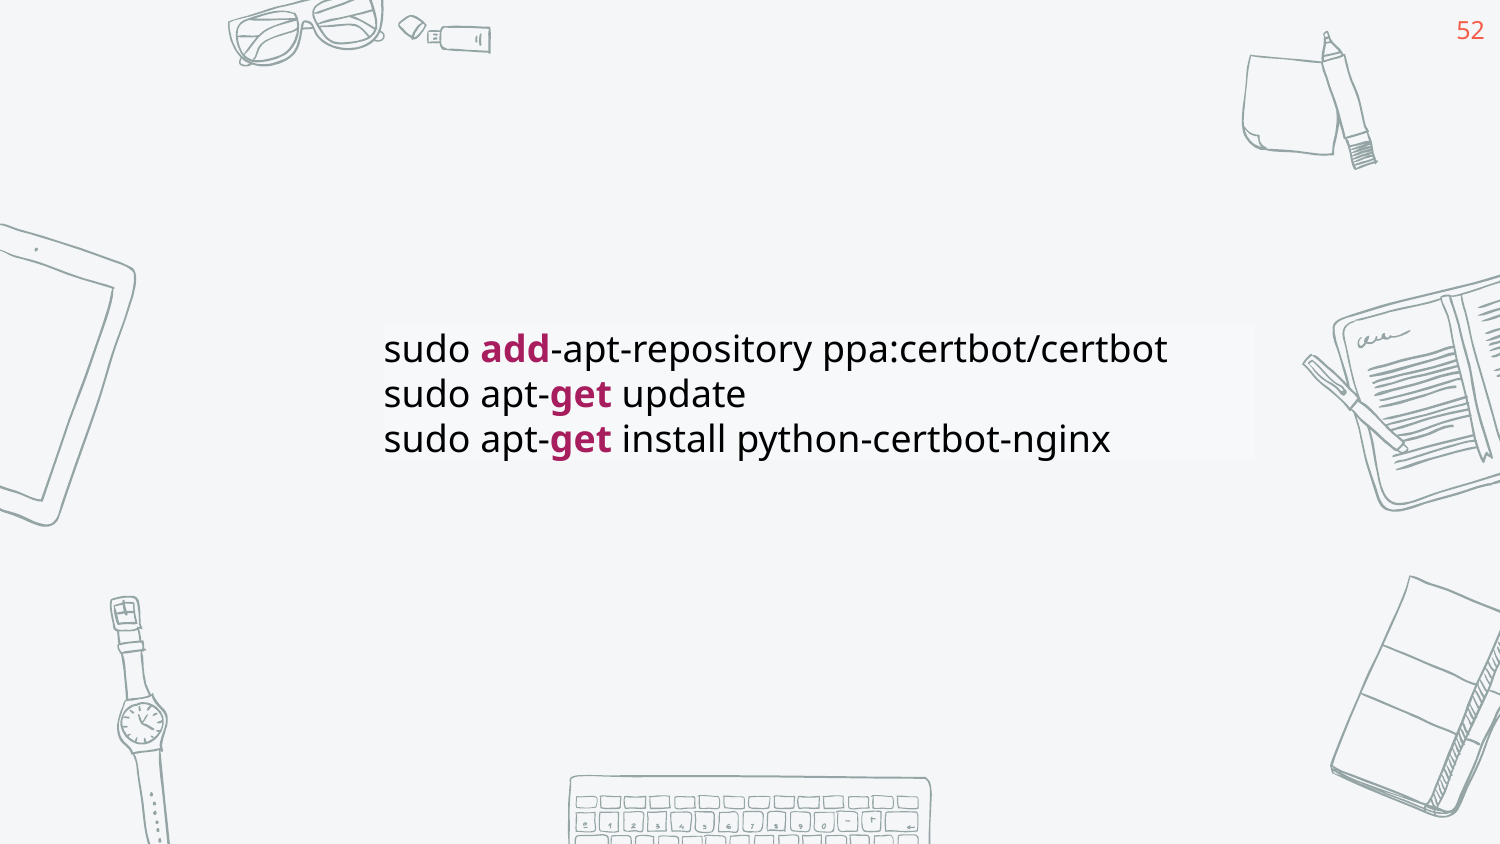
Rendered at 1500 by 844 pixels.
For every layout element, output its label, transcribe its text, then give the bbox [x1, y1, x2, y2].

text_box sudo add-apt-repository ppa:certbot/certbot sudo apt-get update sudo apt-get install python-certbot-nginx [383, 324, 1255, 460]
slide_number 52 [1435, 0, 1500, 53]
